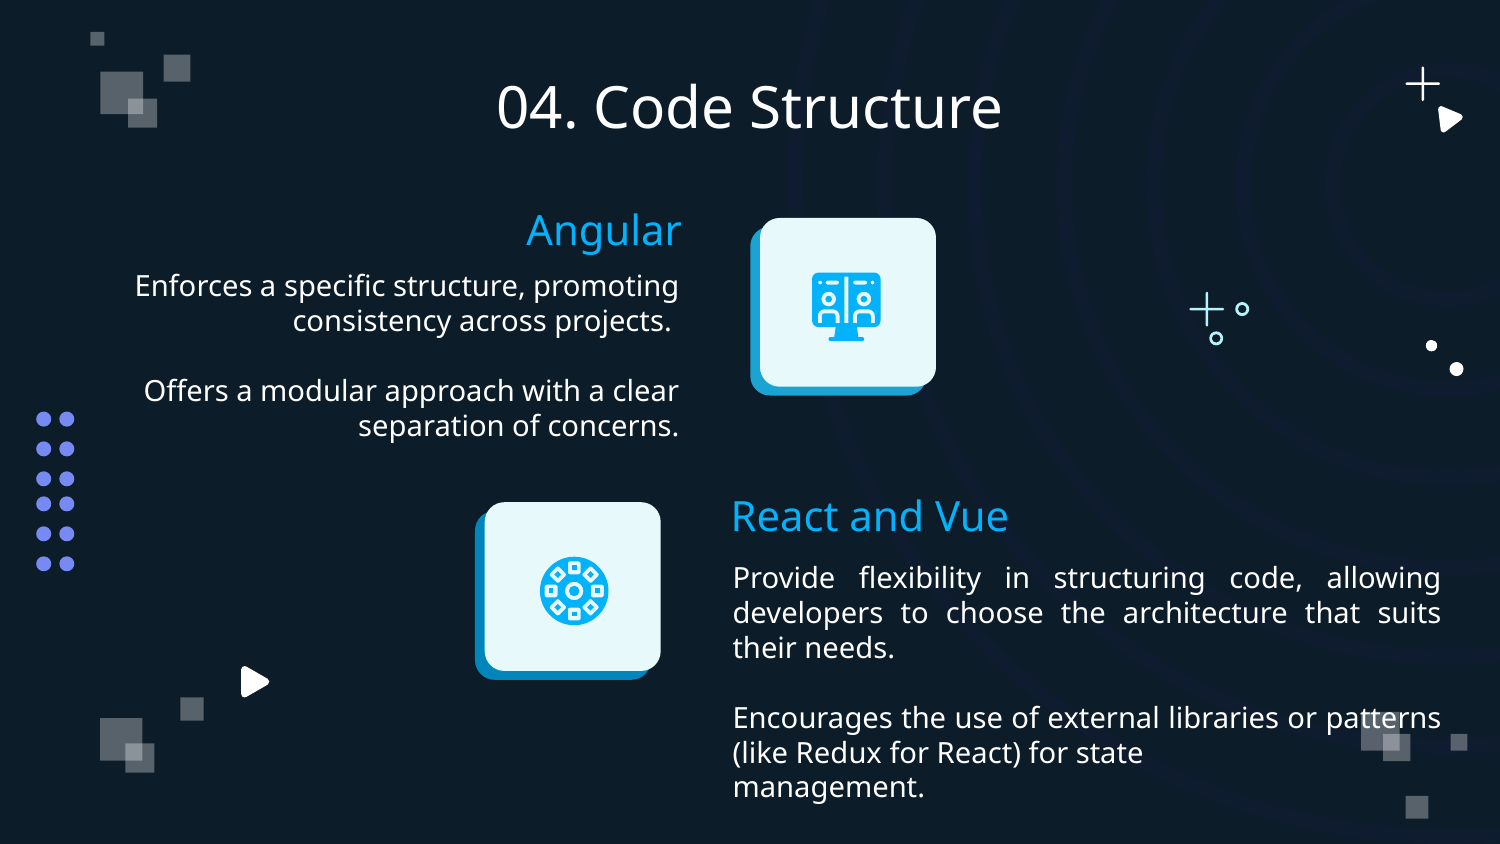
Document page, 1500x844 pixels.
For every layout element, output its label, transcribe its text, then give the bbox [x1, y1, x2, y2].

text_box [474, 501, 661, 680]
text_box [811, 272, 881, 342]
title React and Vue [715, 469, 1296, 561]
text_box 04. Code Structure [118, 58, 1382, 153]
title Angular [116, 183, 697, 275]
subtitle Enforces a specific structure, promoting consistency across projects. Offers a modular approach with a clear separation of concerns. [114, 253, 695, 457]
subtitle Provide flexibility in structuring code, allowing developers to choose the architecture that suits their needs. Encourages the use of external libraries or patterns (like Redux for React) for state management. [717, 541, 1458, 822]
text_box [750, 217, 937, 396]
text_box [539, 556, 609, 626]
